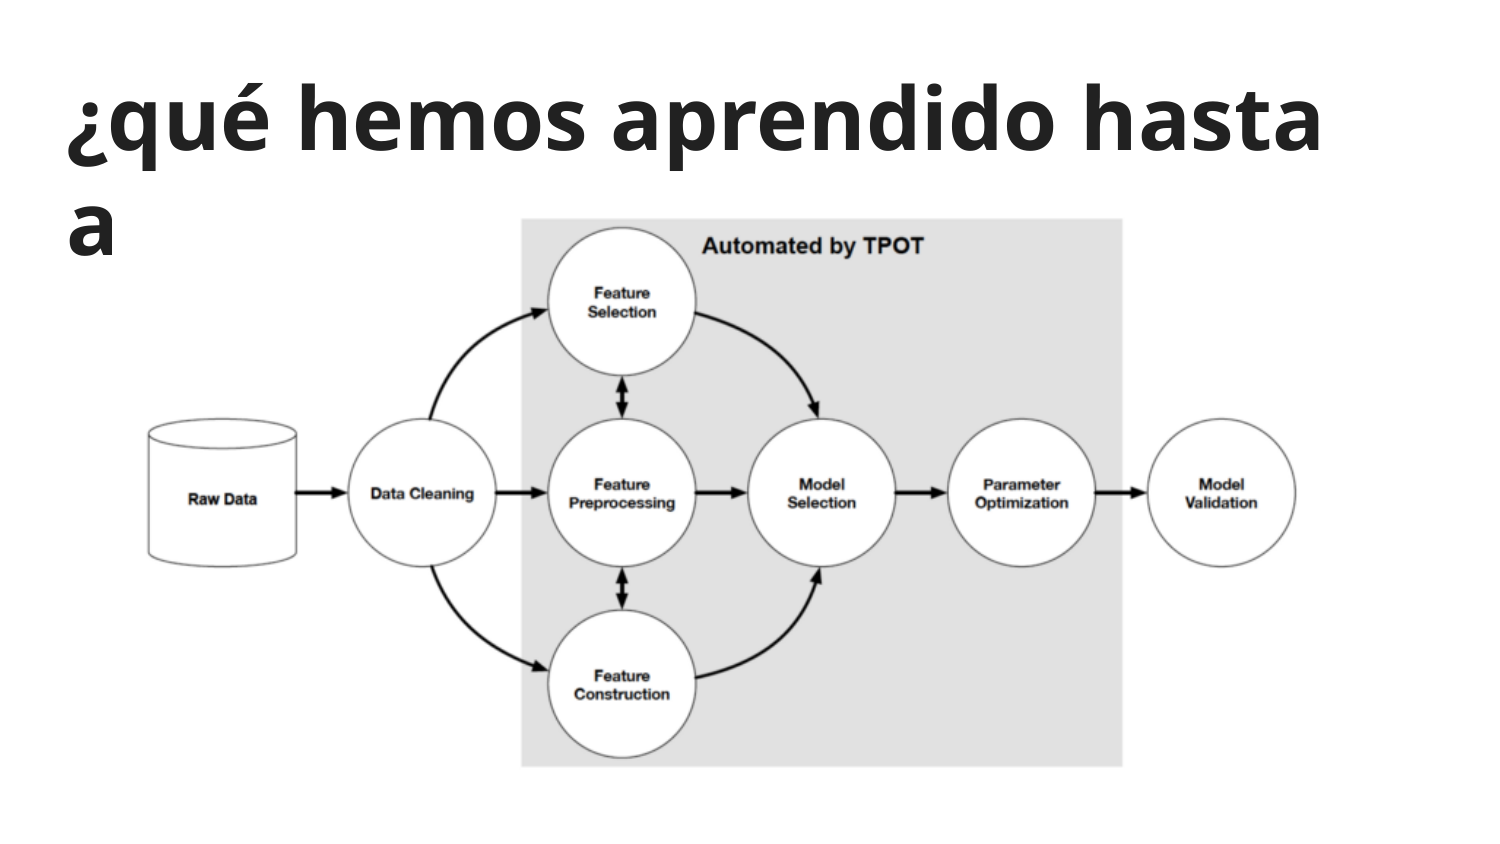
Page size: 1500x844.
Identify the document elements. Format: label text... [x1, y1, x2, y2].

picture [112, 179, 1390, 794]
title ¿qué hemos aprendido hasta ahora? [51, 48, 1449, 180]
